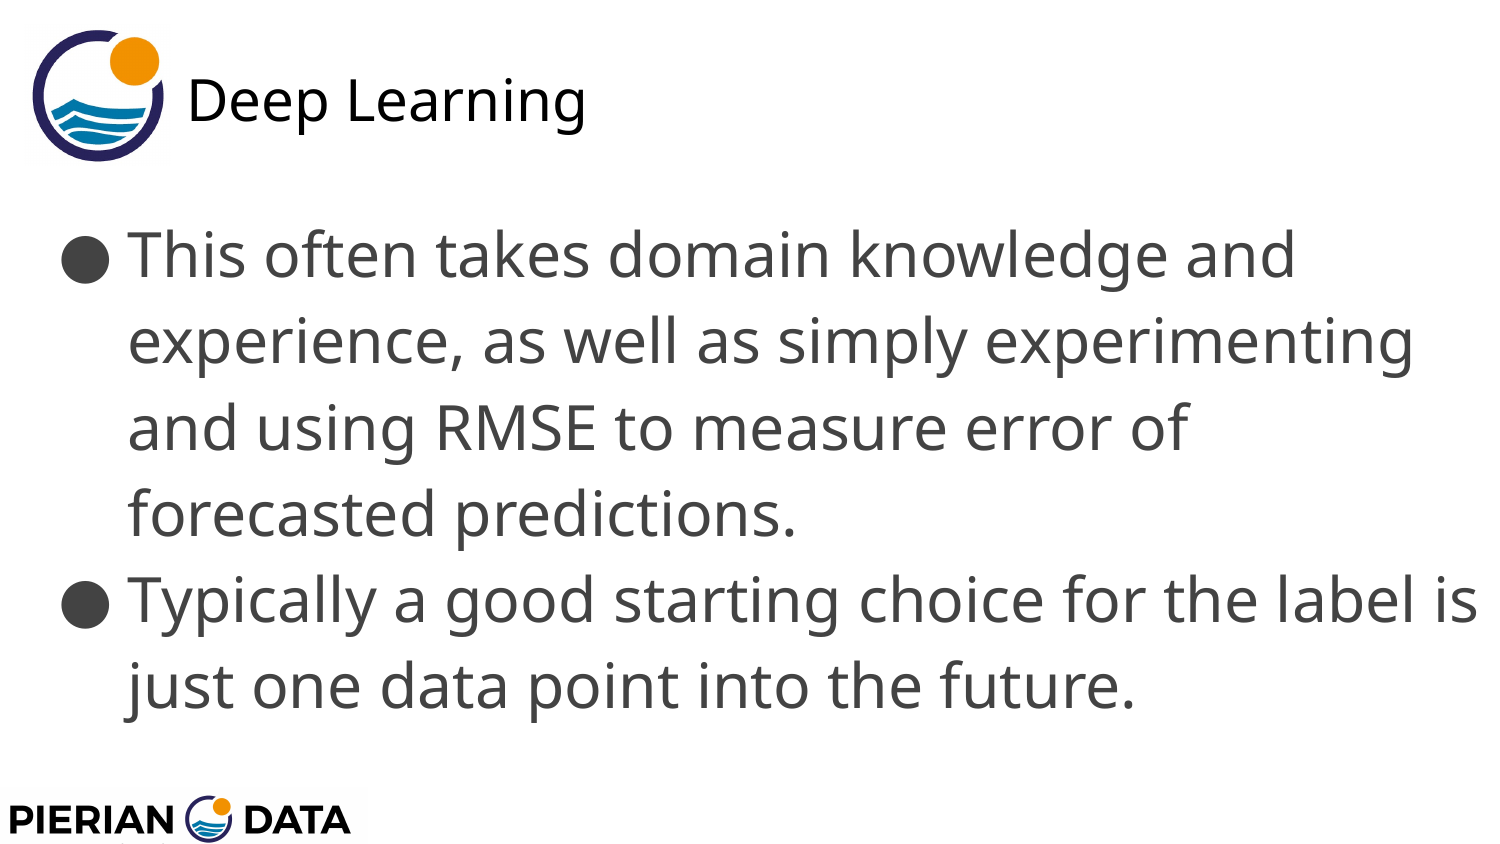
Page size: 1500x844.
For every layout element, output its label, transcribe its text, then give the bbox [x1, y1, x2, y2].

picture [0, 787, 368, 844]
list This often takes domain knowledge and experience, as well as simply experimenting and using RMSE to measure error of forecasted predictions. Typically a good starting choice for the label is just one data point into the future. [37, 189, 1500, 750]
title Deep Learning [175, 48, 1449, 143]
picture [24, 24, 172, 167]
